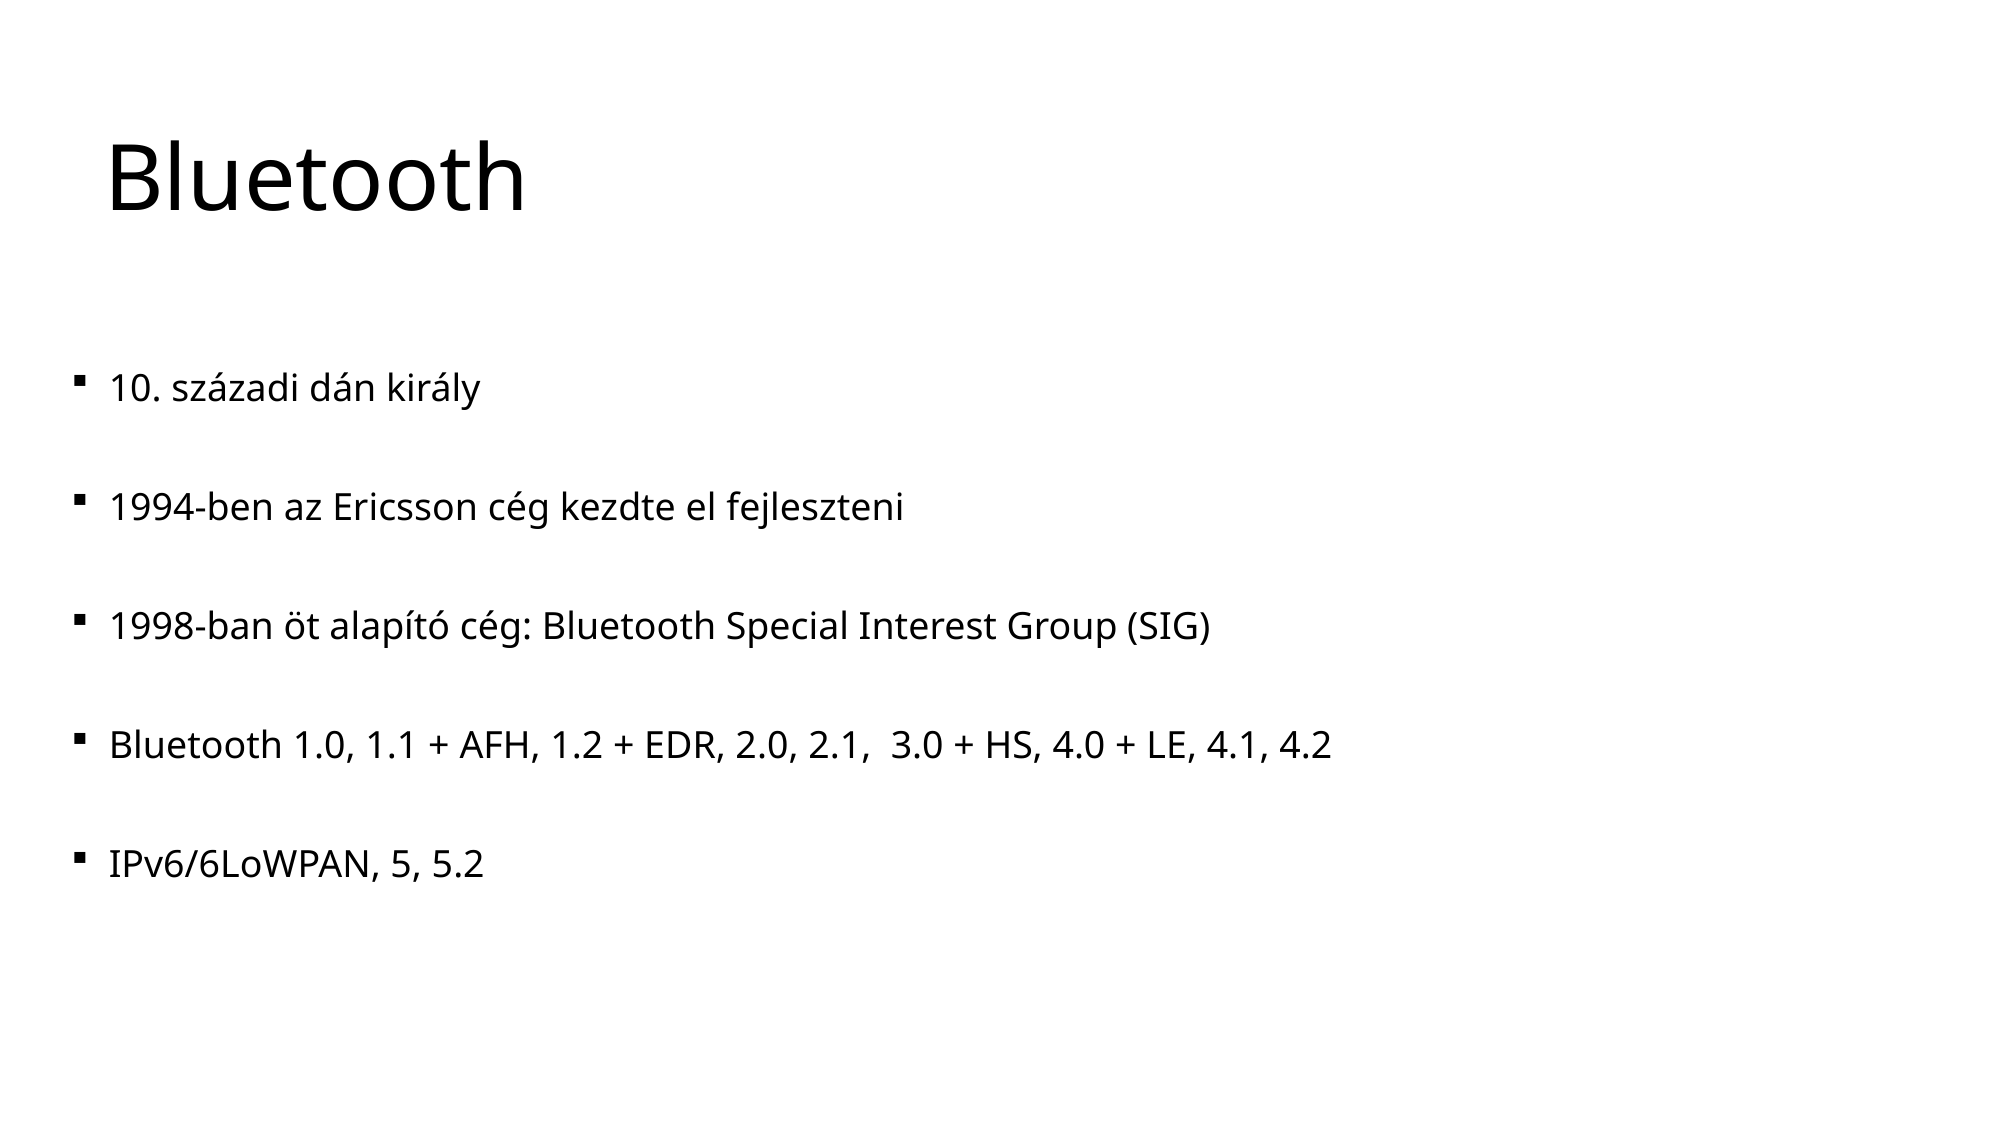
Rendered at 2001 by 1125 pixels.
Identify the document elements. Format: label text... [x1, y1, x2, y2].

list 10. századi dán király 1994-ben az Ericsson cég kezdte el fejleszteni 1998-ban öt alapító cég: Bluetooth Special Interest Group (SIG) Bluetooth 1.0, 1.1 + AFH, 1.2 + EDR, 2.0, 2.1, 3.0 + HS, 4.0 + LE, 4.1, 4.2 IPv6/6LoWPAN, 5, 5.2 [56, 310, 1523, 912]
title Bluetooth [89, 57, 1490, 305]
